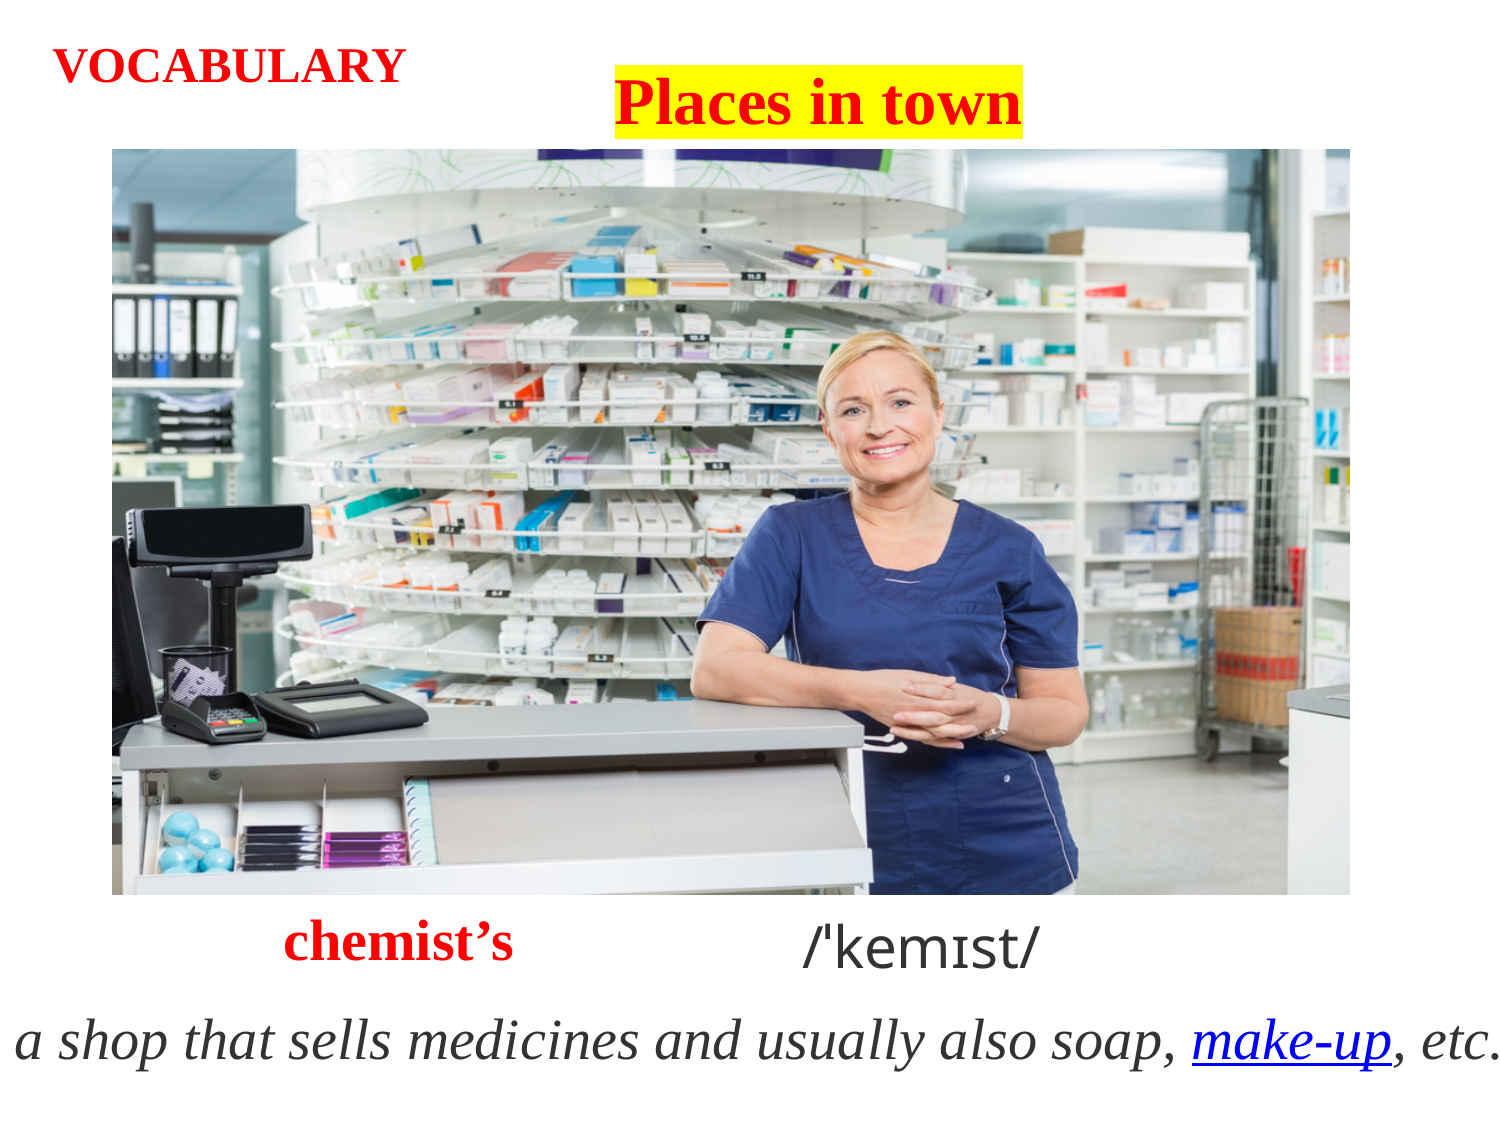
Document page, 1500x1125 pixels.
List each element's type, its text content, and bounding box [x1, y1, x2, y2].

text_box a shop that sells medicines and usually also soap, make-up, etc. [0, 993, 1500, 1079]
text_box chemist’s [268, 903, 732, 979]
text_box Places in town [599, 50, 1063, 146]
picture [112, 149, 1351, 895]
text_box /ˈkemɪst/ [787, 902, 1350, 988]
text_box VOCABULARY [37, 24, 500, 100]
